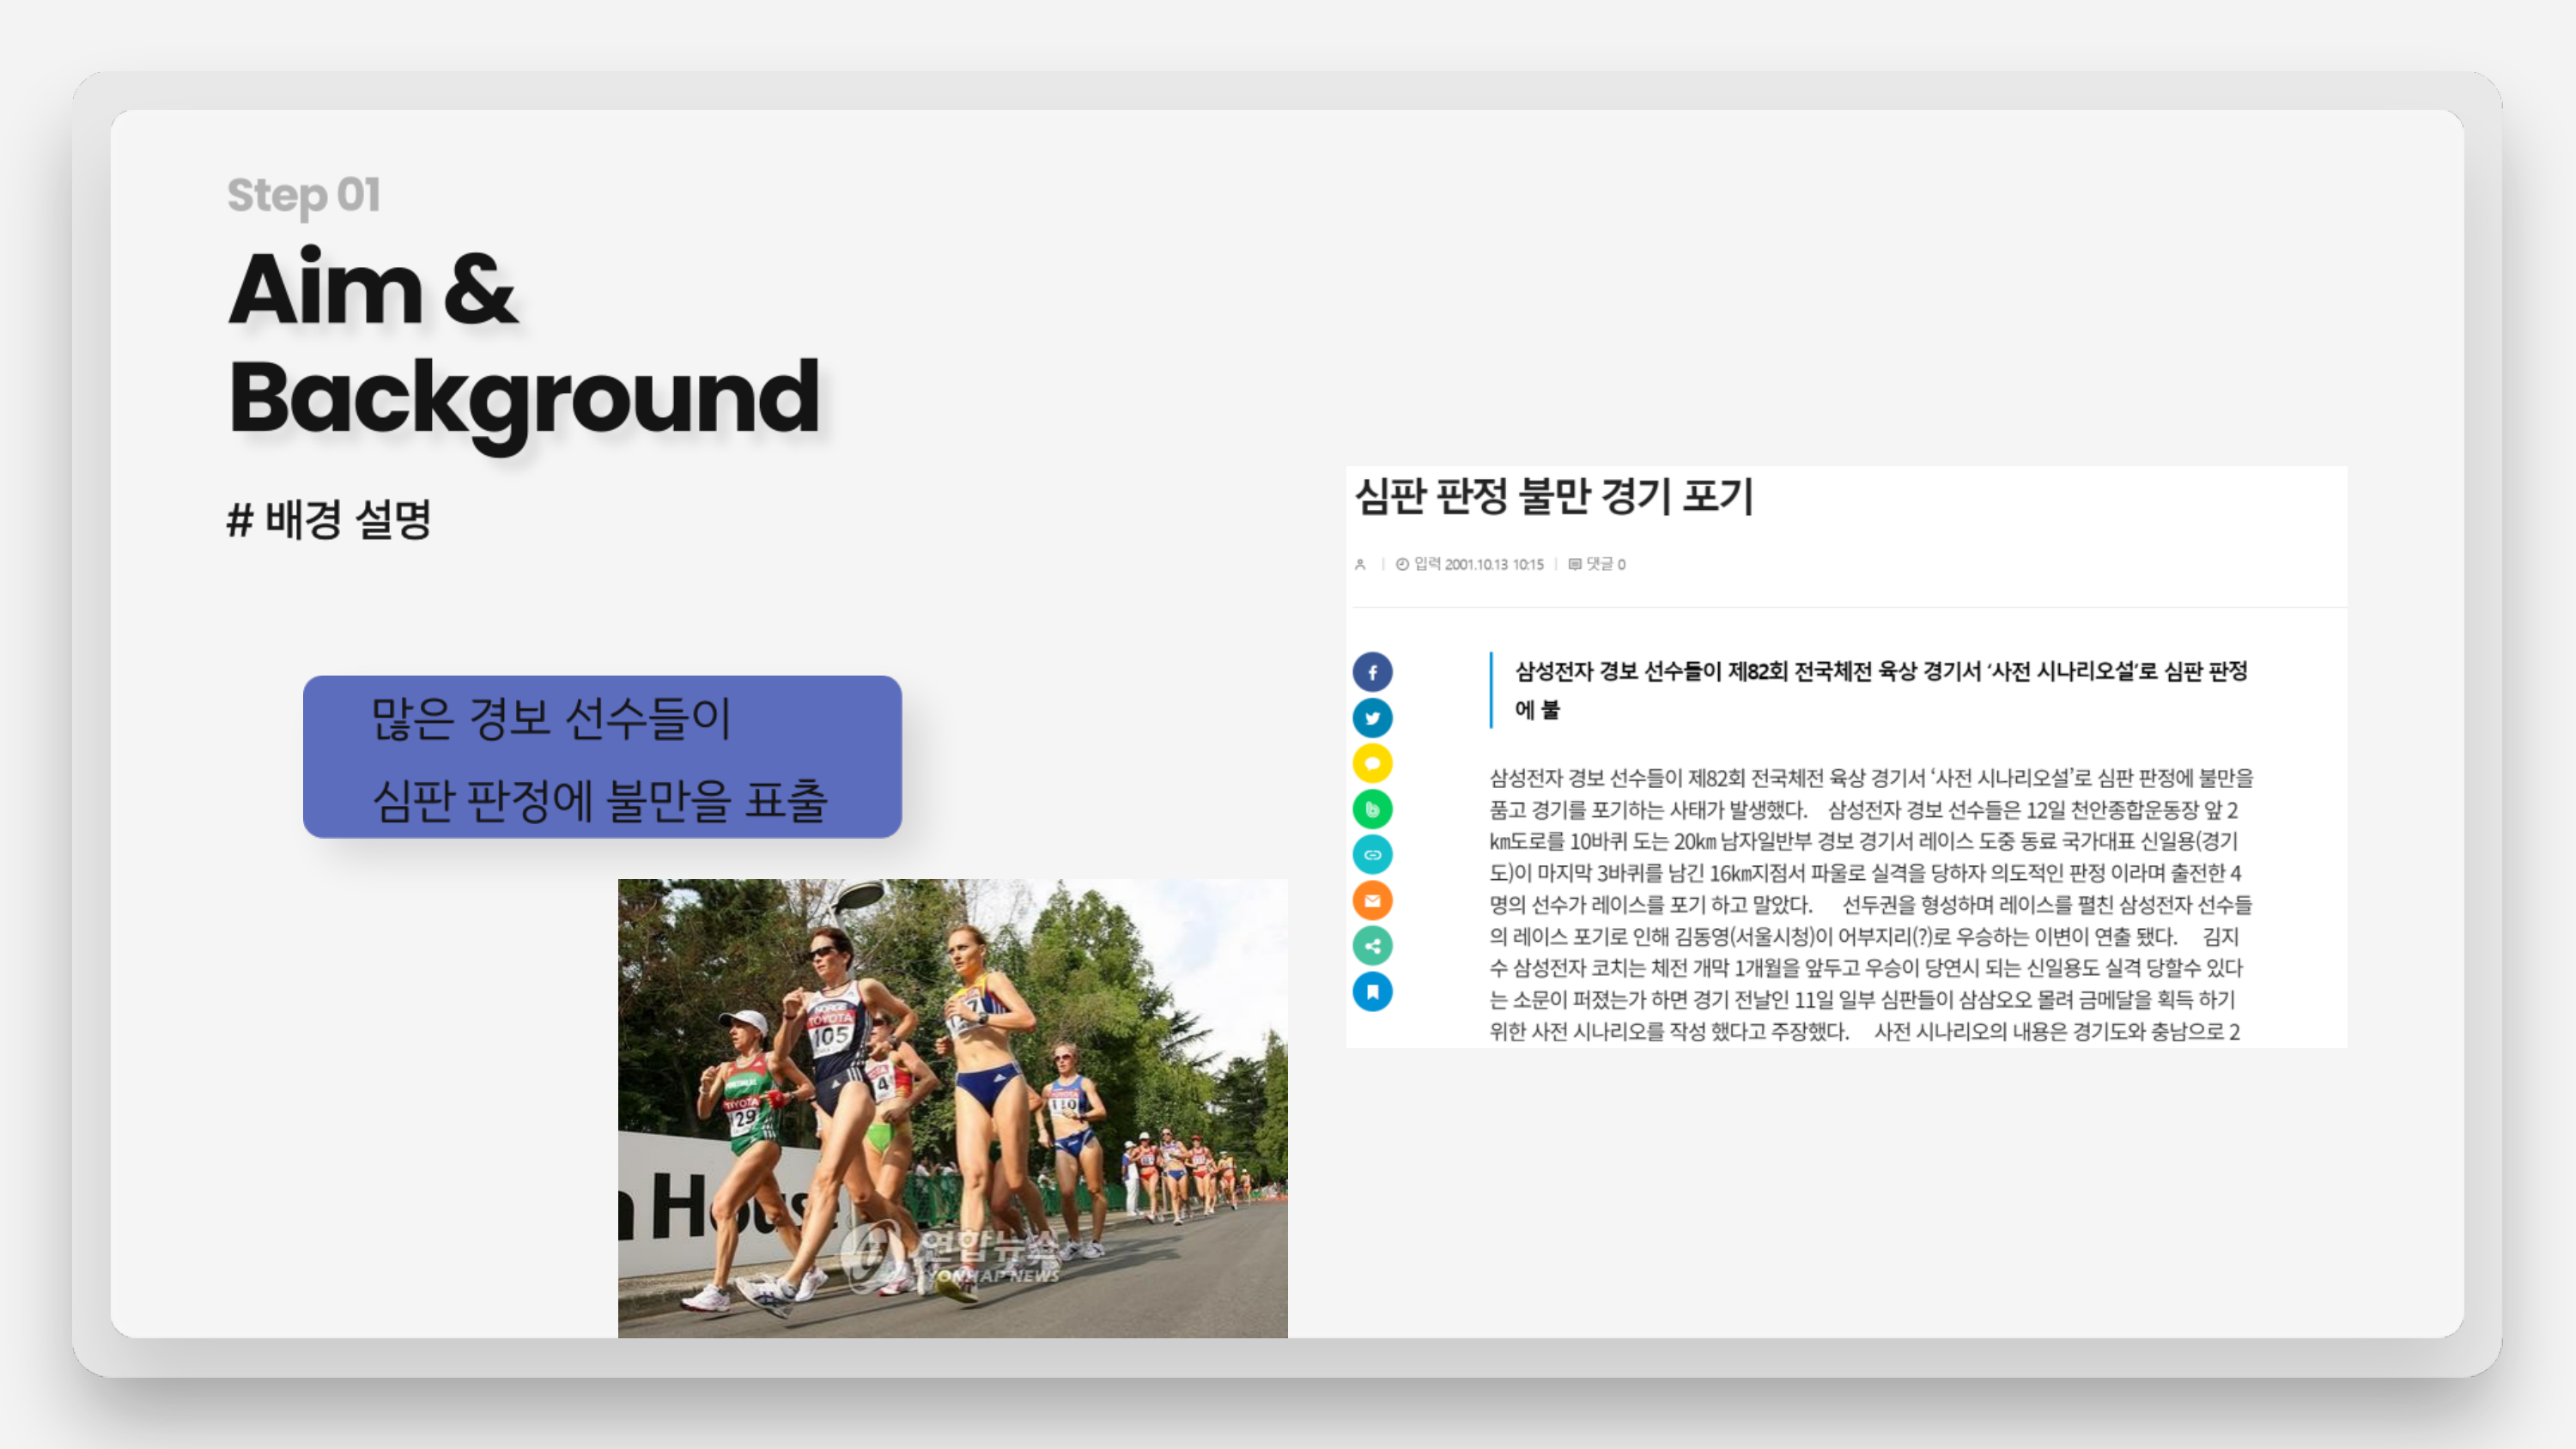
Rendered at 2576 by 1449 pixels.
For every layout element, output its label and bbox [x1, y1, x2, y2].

text_box [618, 878, 1288, 1338]
text_box [72, 70, 2504, 1378]
picture [0, 0, 2576, 1449]
text_box [877, 676, 903, 839]
text_box [302, 676, 351, 839]
text_box [111, 110, 2464, 1339]
text_box [1346, 466, 2348, 1048]
